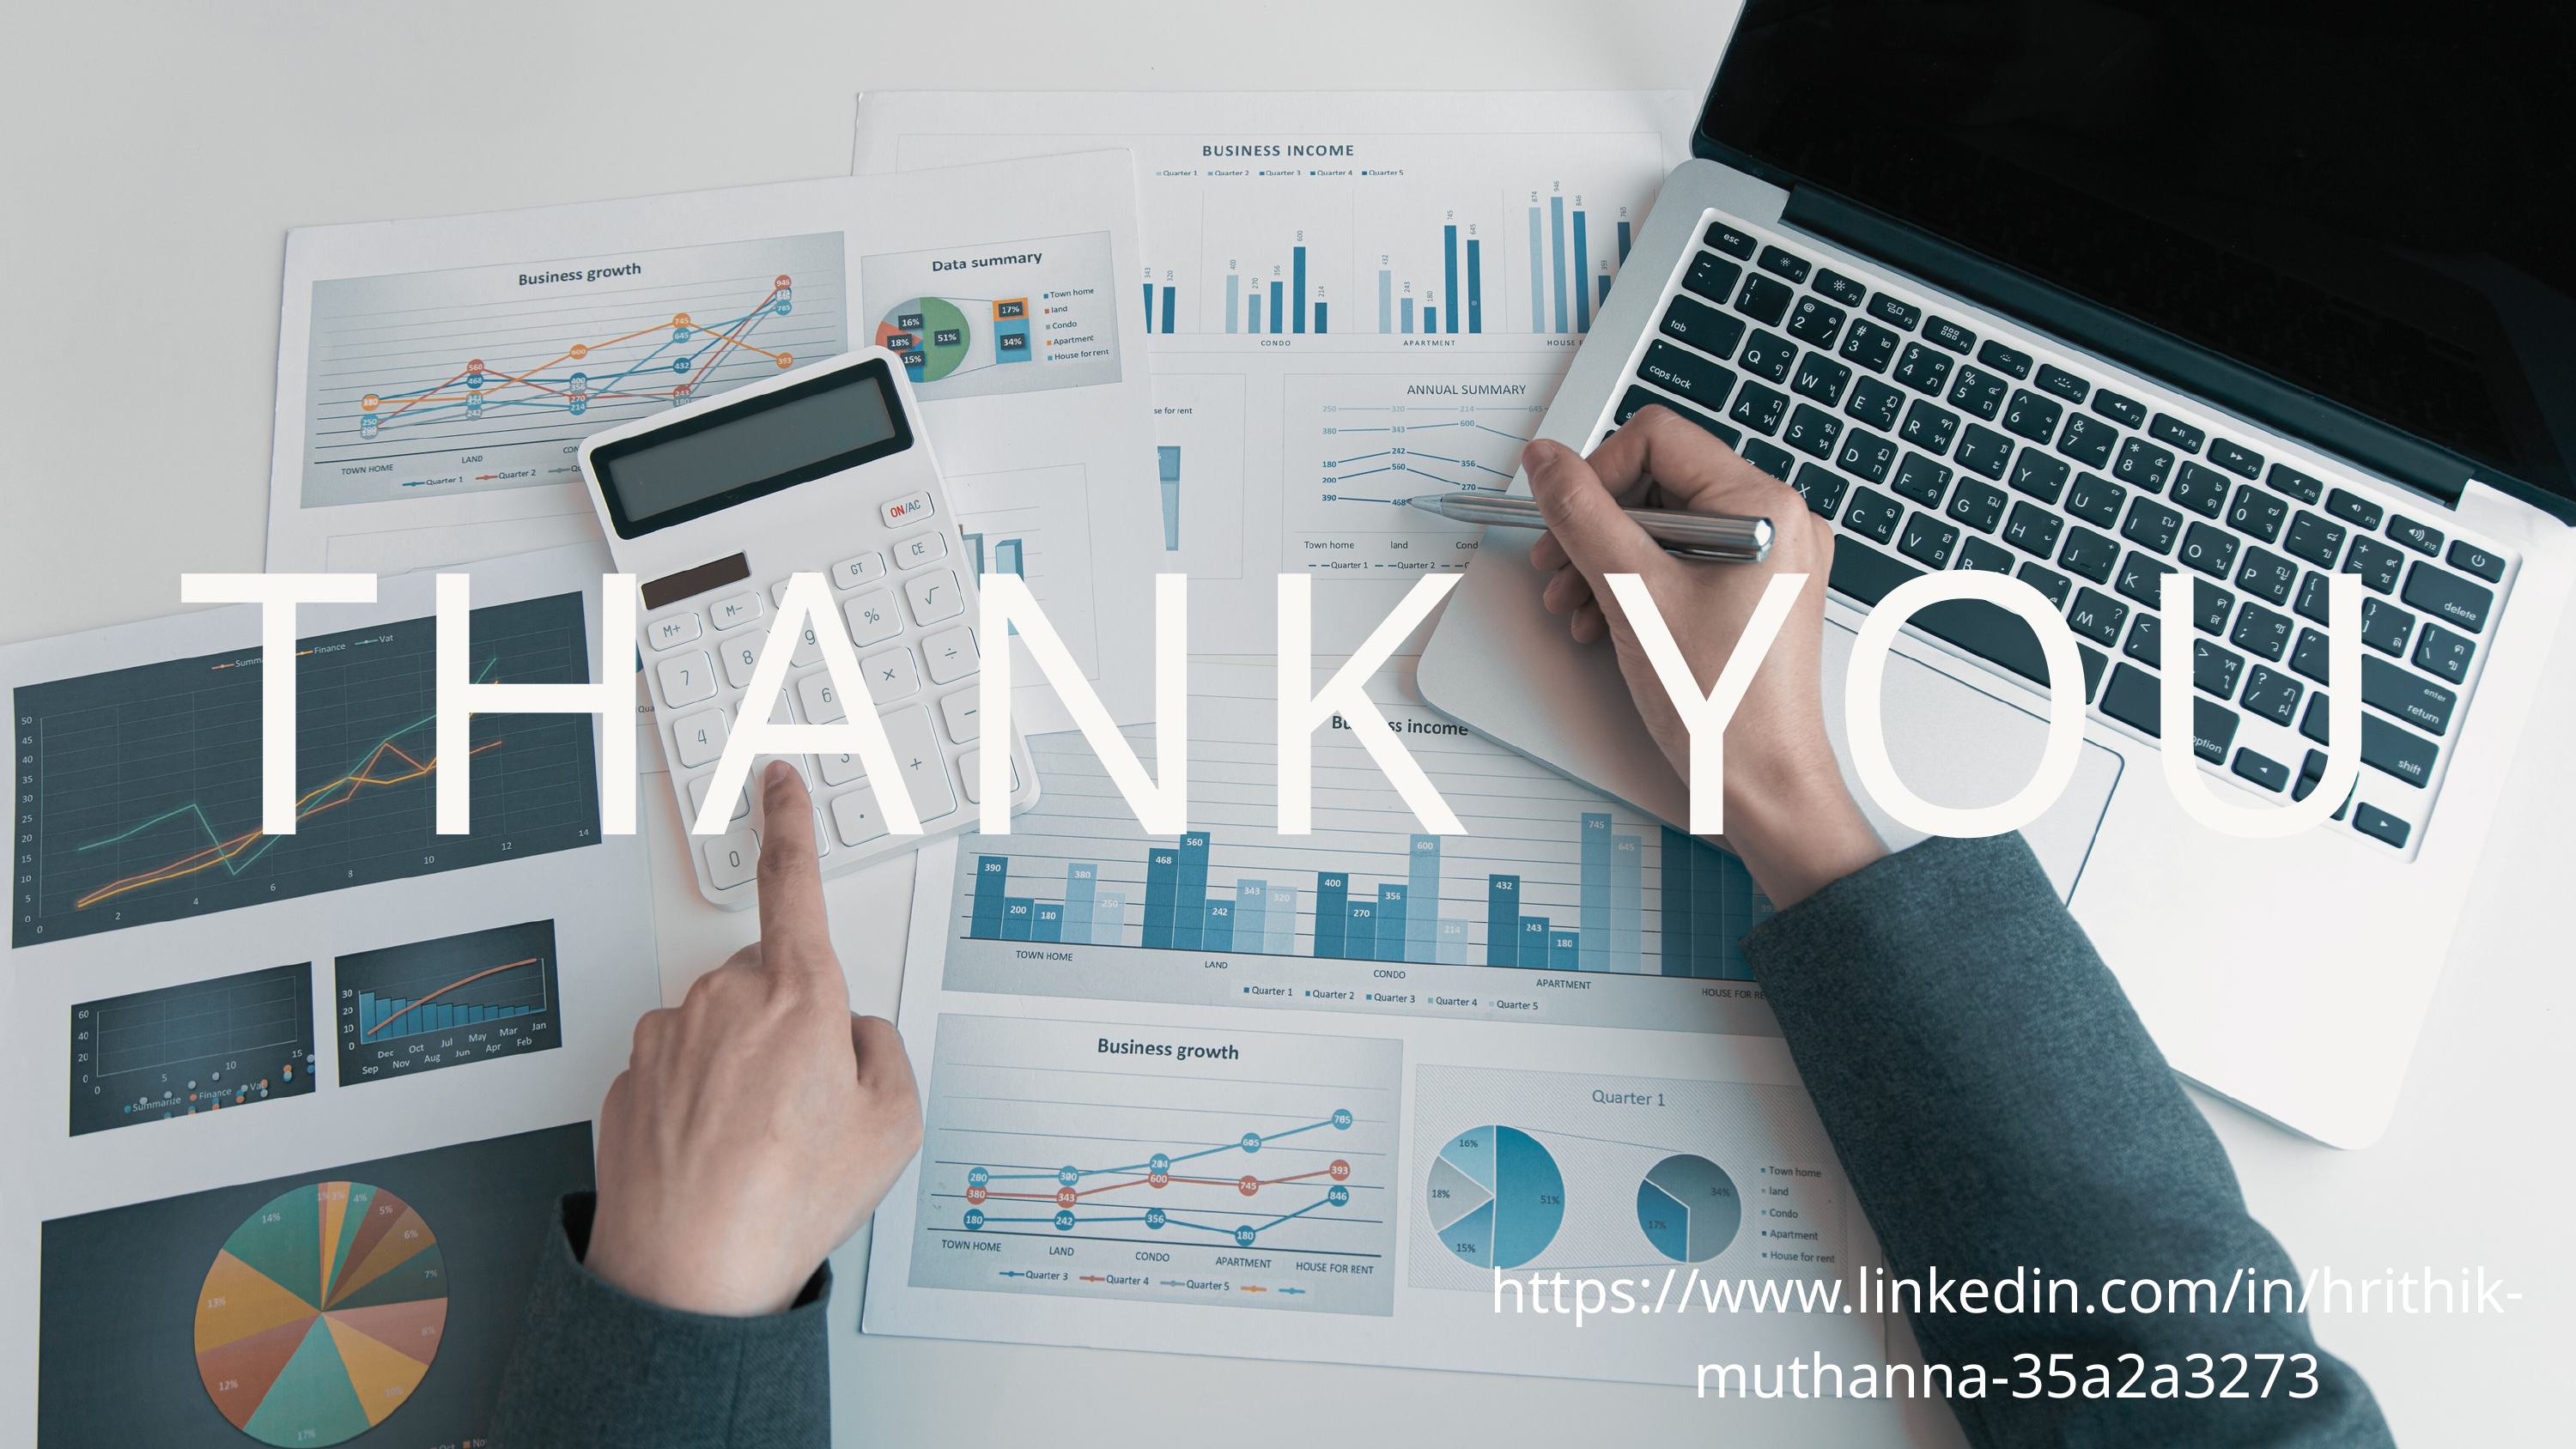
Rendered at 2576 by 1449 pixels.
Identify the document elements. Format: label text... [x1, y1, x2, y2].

text_box [0, 0, 2576, 1449]
text_box THANK YOU [108, 531, 2468, 908]
text_box https://www.linkedin.com/in/hrithik-muthanna-35a2a3273 [1475, 1240, 2541, 1410]
